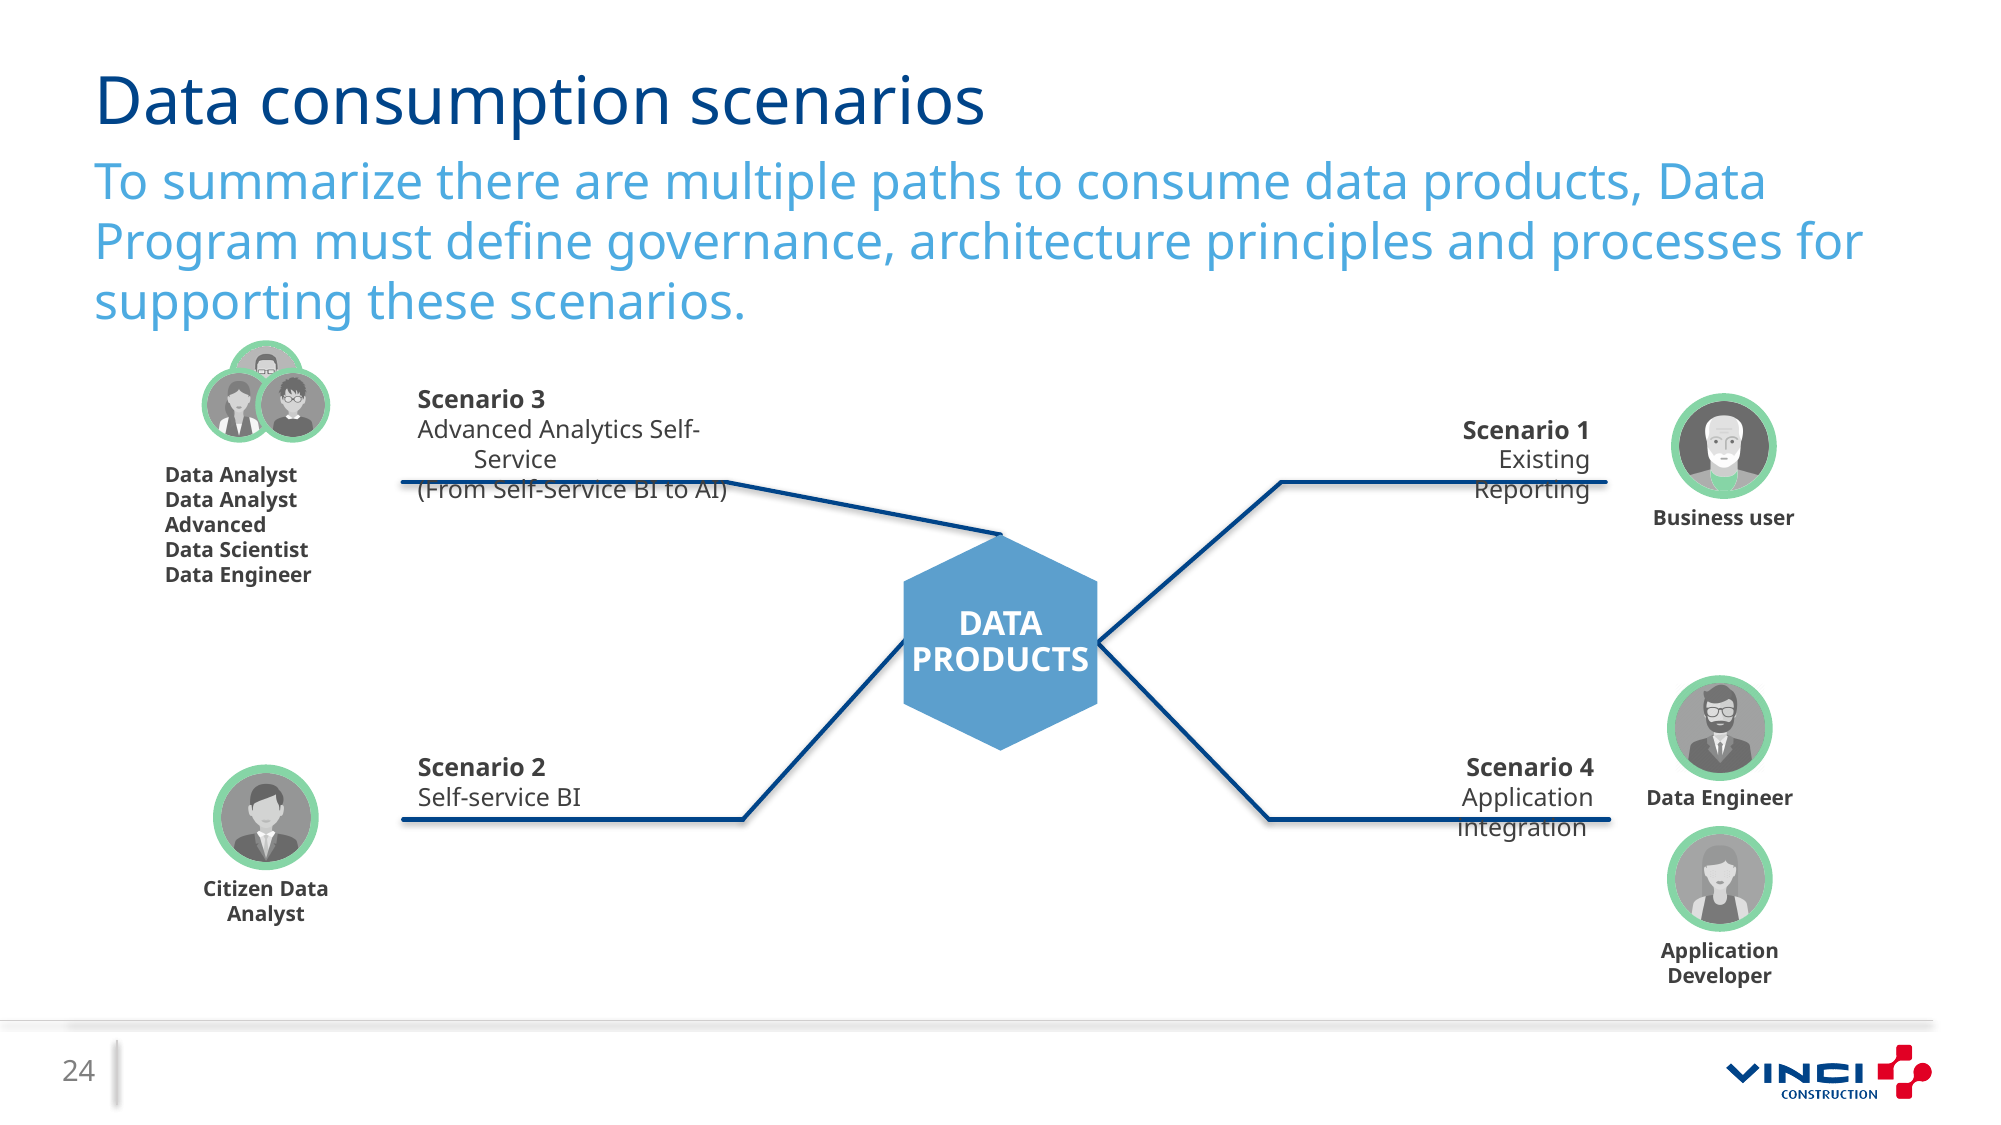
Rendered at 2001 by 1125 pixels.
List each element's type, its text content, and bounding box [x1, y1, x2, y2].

picture [1724, 1041, 1934, 1101]
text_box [164, 340, 1836, 970]
title Data consumption scenarios [94, 15, 1906, 149]
list To summarize there are multiple paths to consume data products, Data Program must define governance, architecture principles and processes for supporting these scenarios. [94, 149, 1906, 260]
